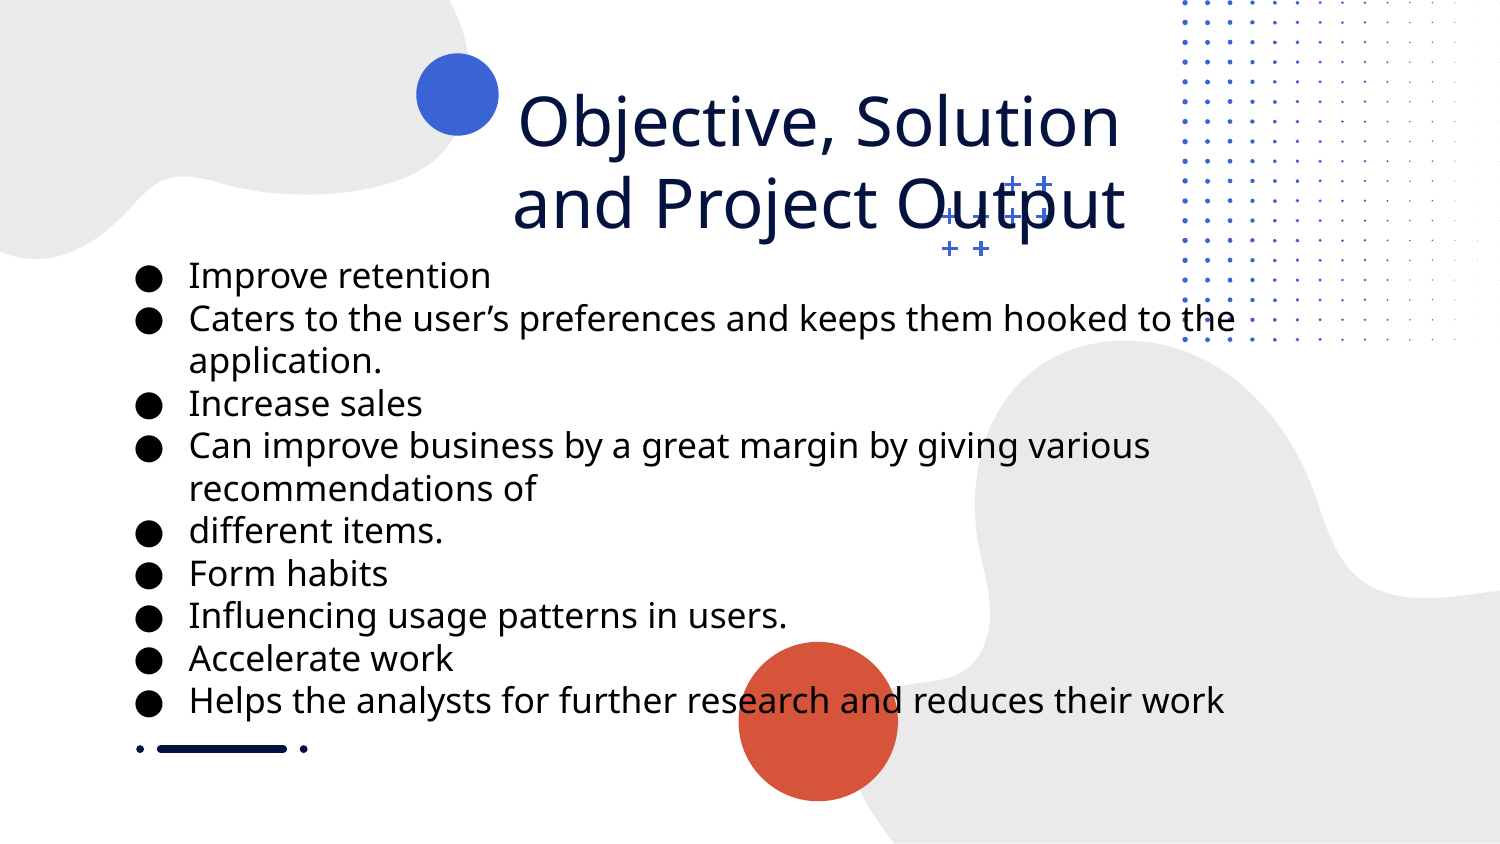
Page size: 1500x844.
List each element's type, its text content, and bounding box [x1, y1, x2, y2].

text_box Improve retention Caters to the user’s preferences and keeps them hooked to the application. Increase sales Can improve business by a great margin by giving various recommendations of different items. Form habits Influencing usage patterns in users. Accelerate work Helps the analysts for further research and reduces their work [98, 237, 1312, 736]
text_box Objective, Solution and Project Output [462, 62, 1177, 237]
